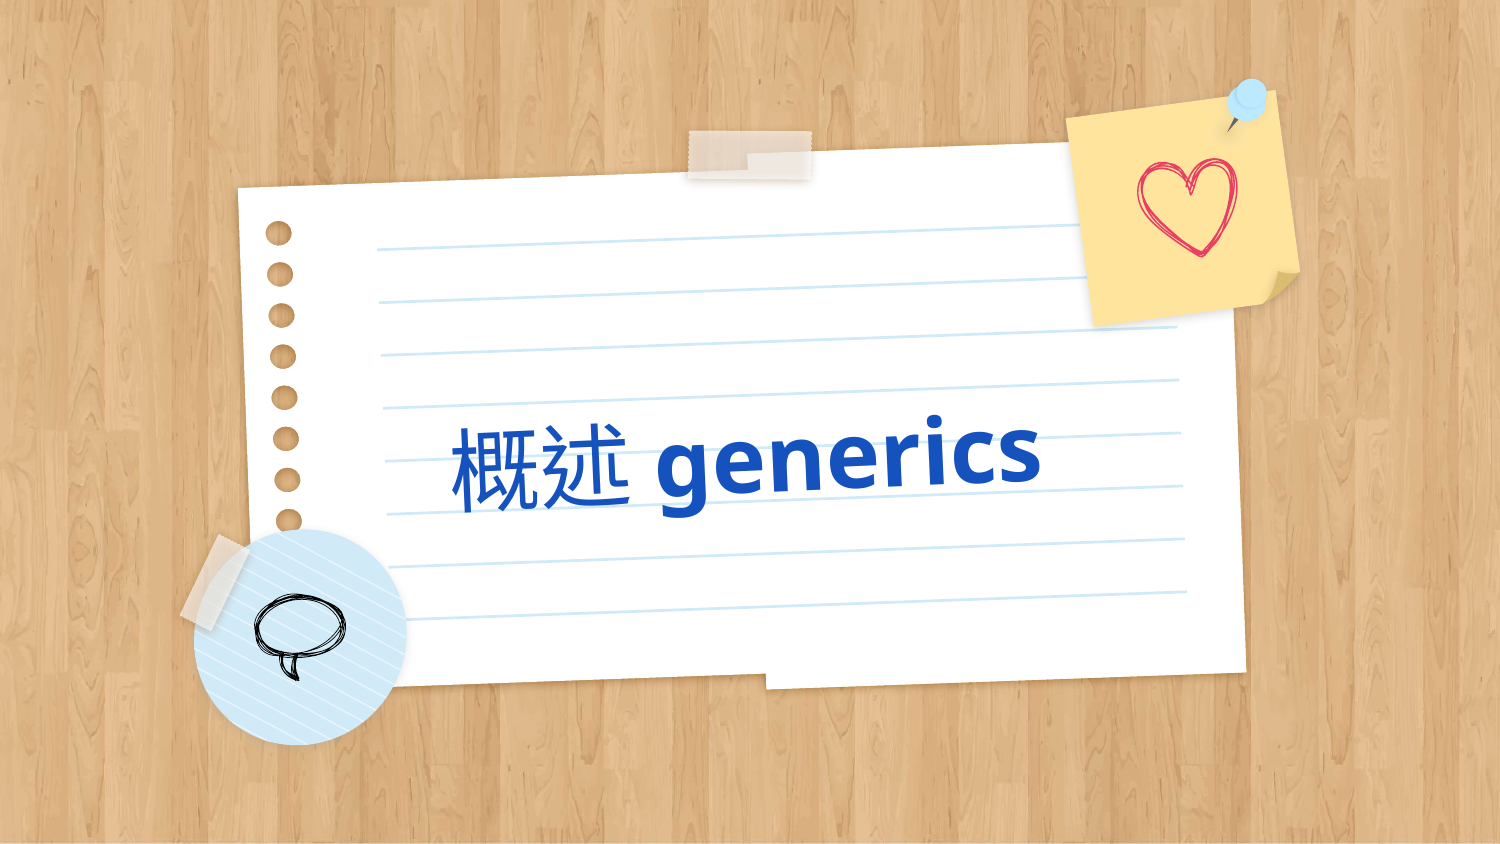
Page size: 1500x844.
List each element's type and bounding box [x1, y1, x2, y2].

text_box [253, 70, 1247, 708]
text_box [152, 488, 448, 787]
picture [0, 0, 1500, 844]
text_box [1065, 78, 1301, 328]
